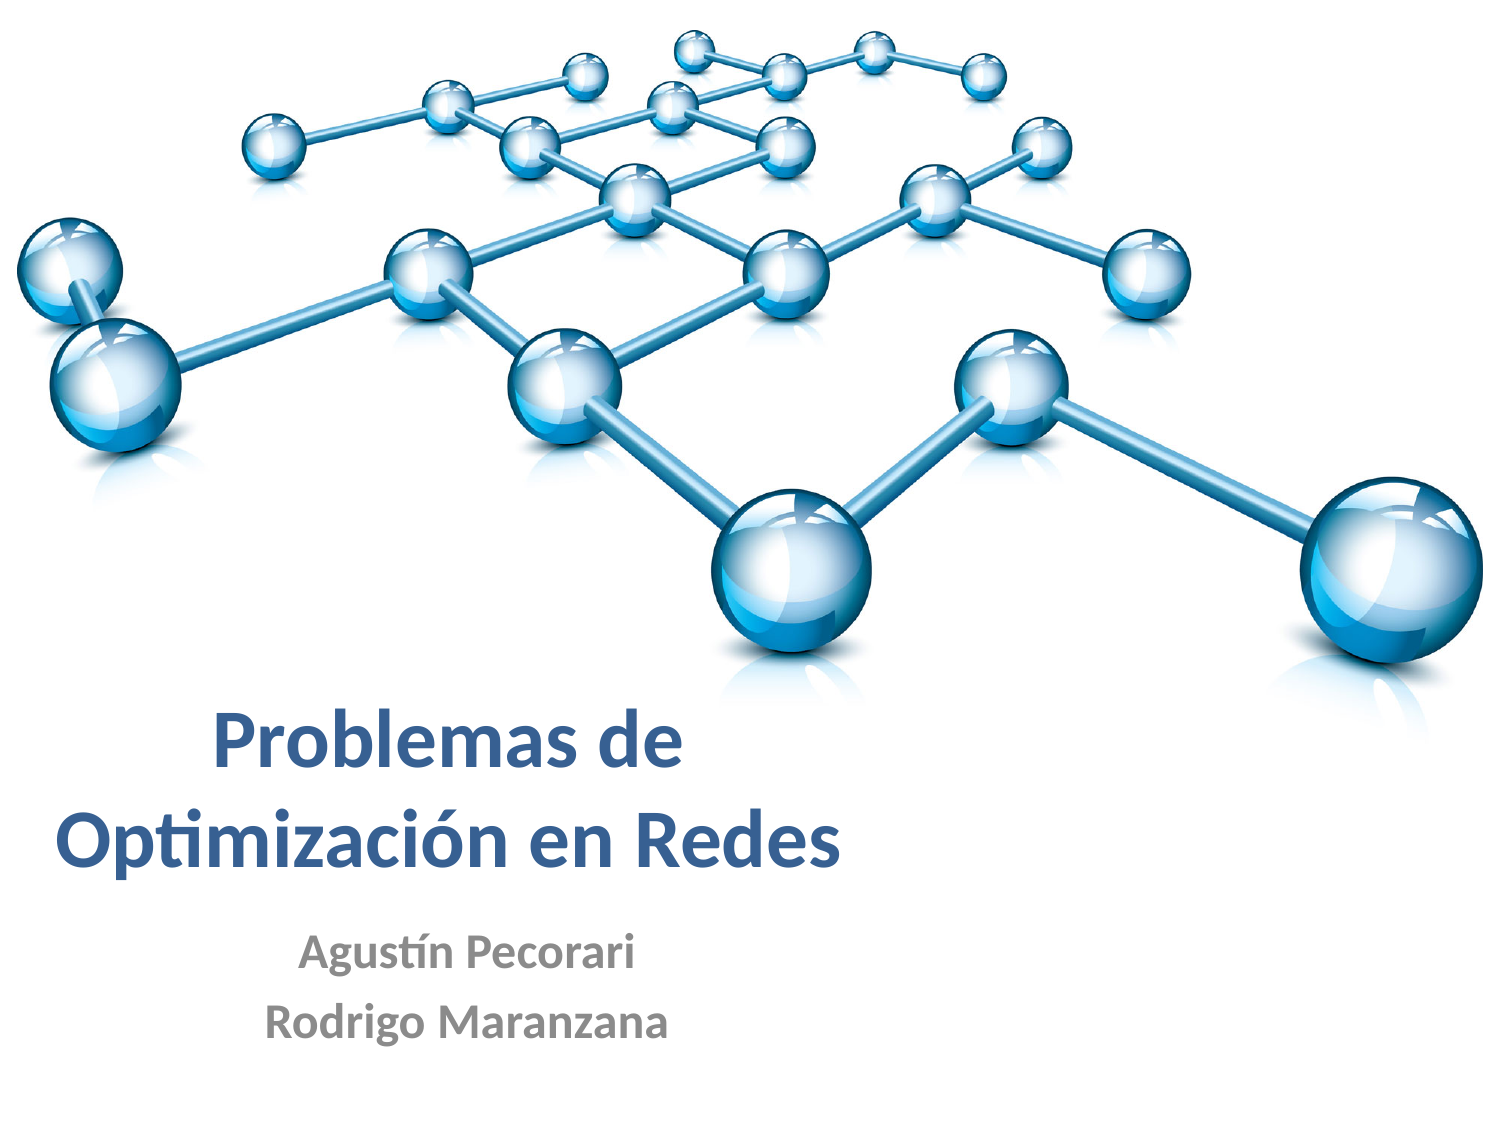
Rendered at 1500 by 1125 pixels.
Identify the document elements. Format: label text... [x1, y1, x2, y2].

subtitle Agustín Pecorari Rodrigo Maranzana [48, 911, 886, 1094]
picture [58, 324, 169, 435]
picture [1312, 483, 1472, 636]
picture [17, 30, 1483, 752]
title Problemas de Optimización en Redes [0, 663, 916, 905]
